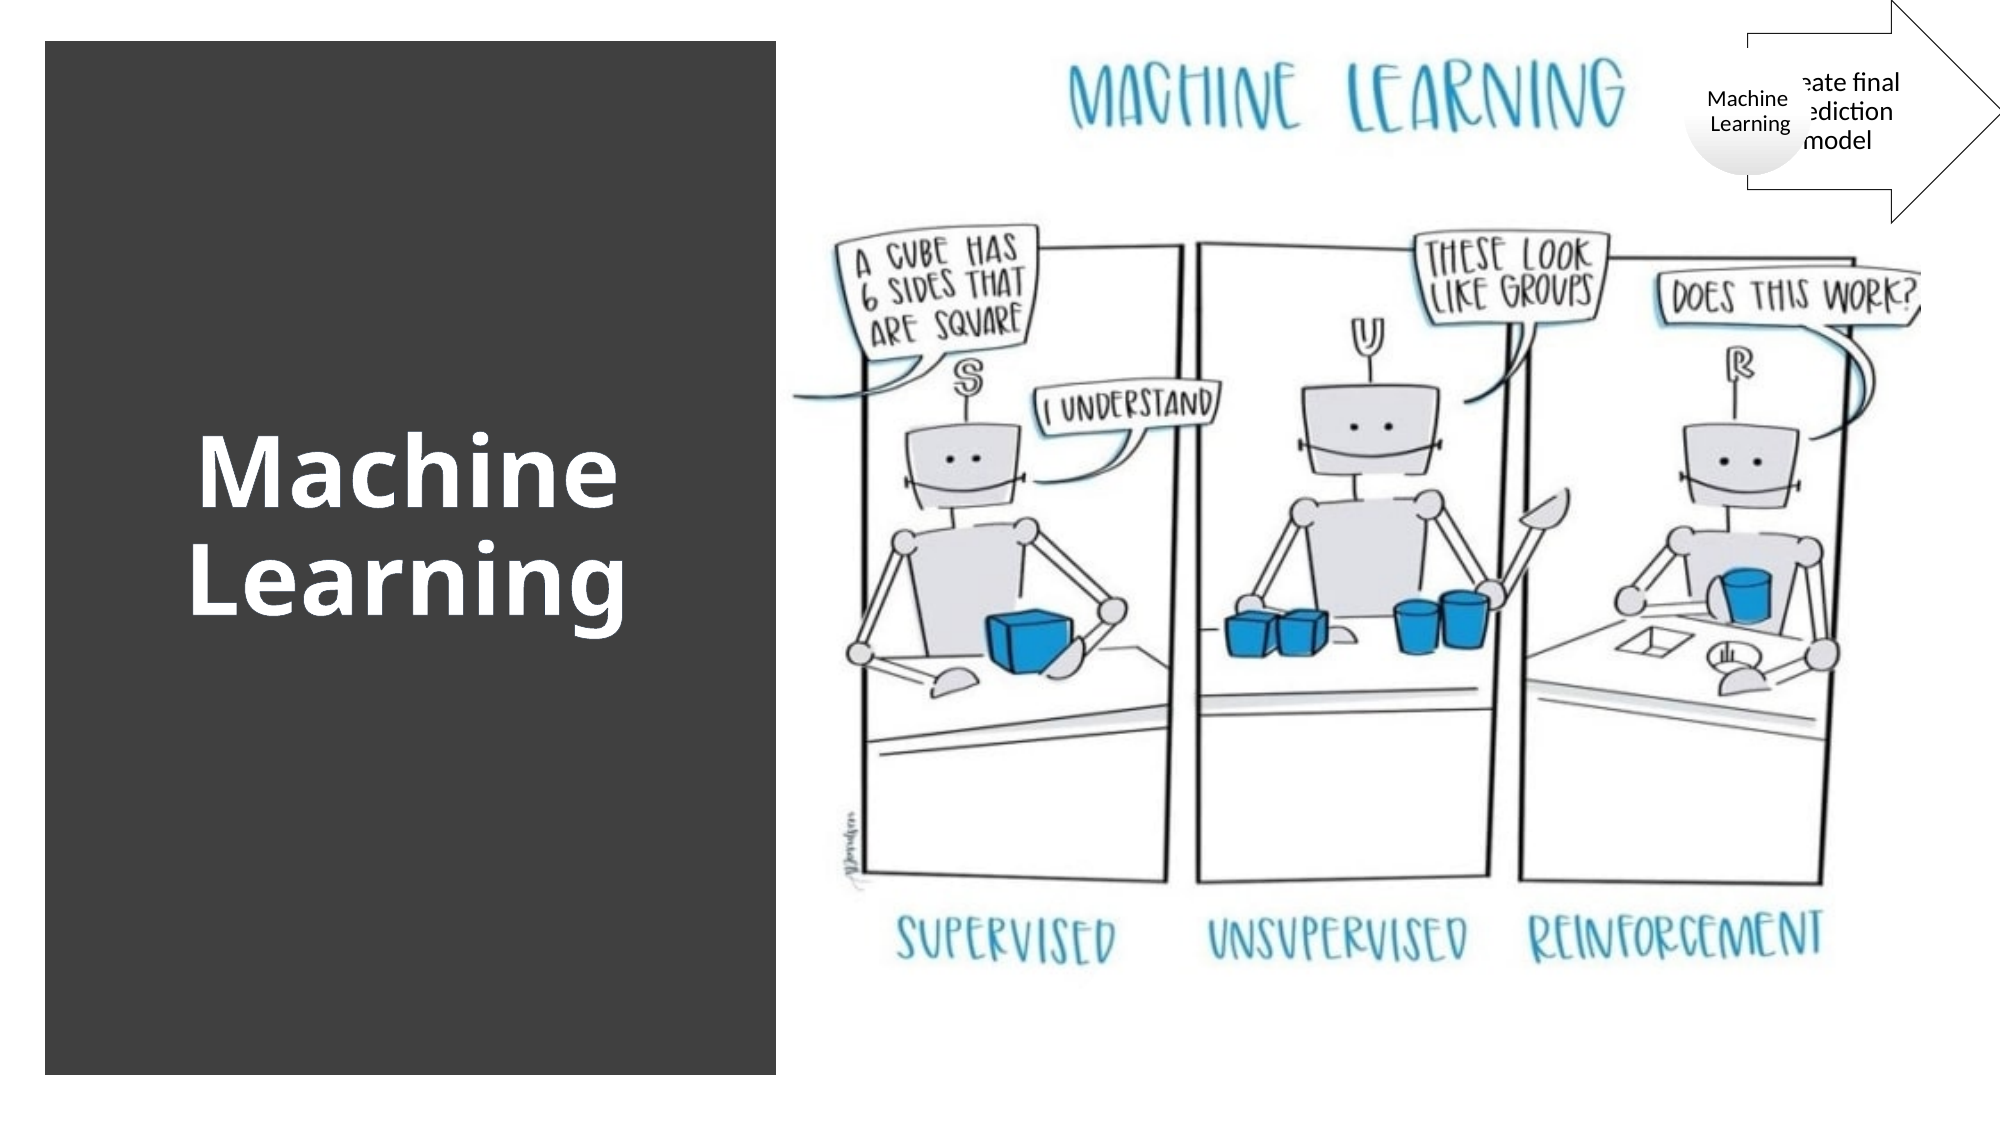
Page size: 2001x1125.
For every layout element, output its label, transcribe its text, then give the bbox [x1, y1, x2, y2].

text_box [1673, 0, 2000, 224]
title Machine Learning [121, 121, 693, 936]
picture [780, 34, 1921, 1035]
text_box [54, 50, 767, 1066]
